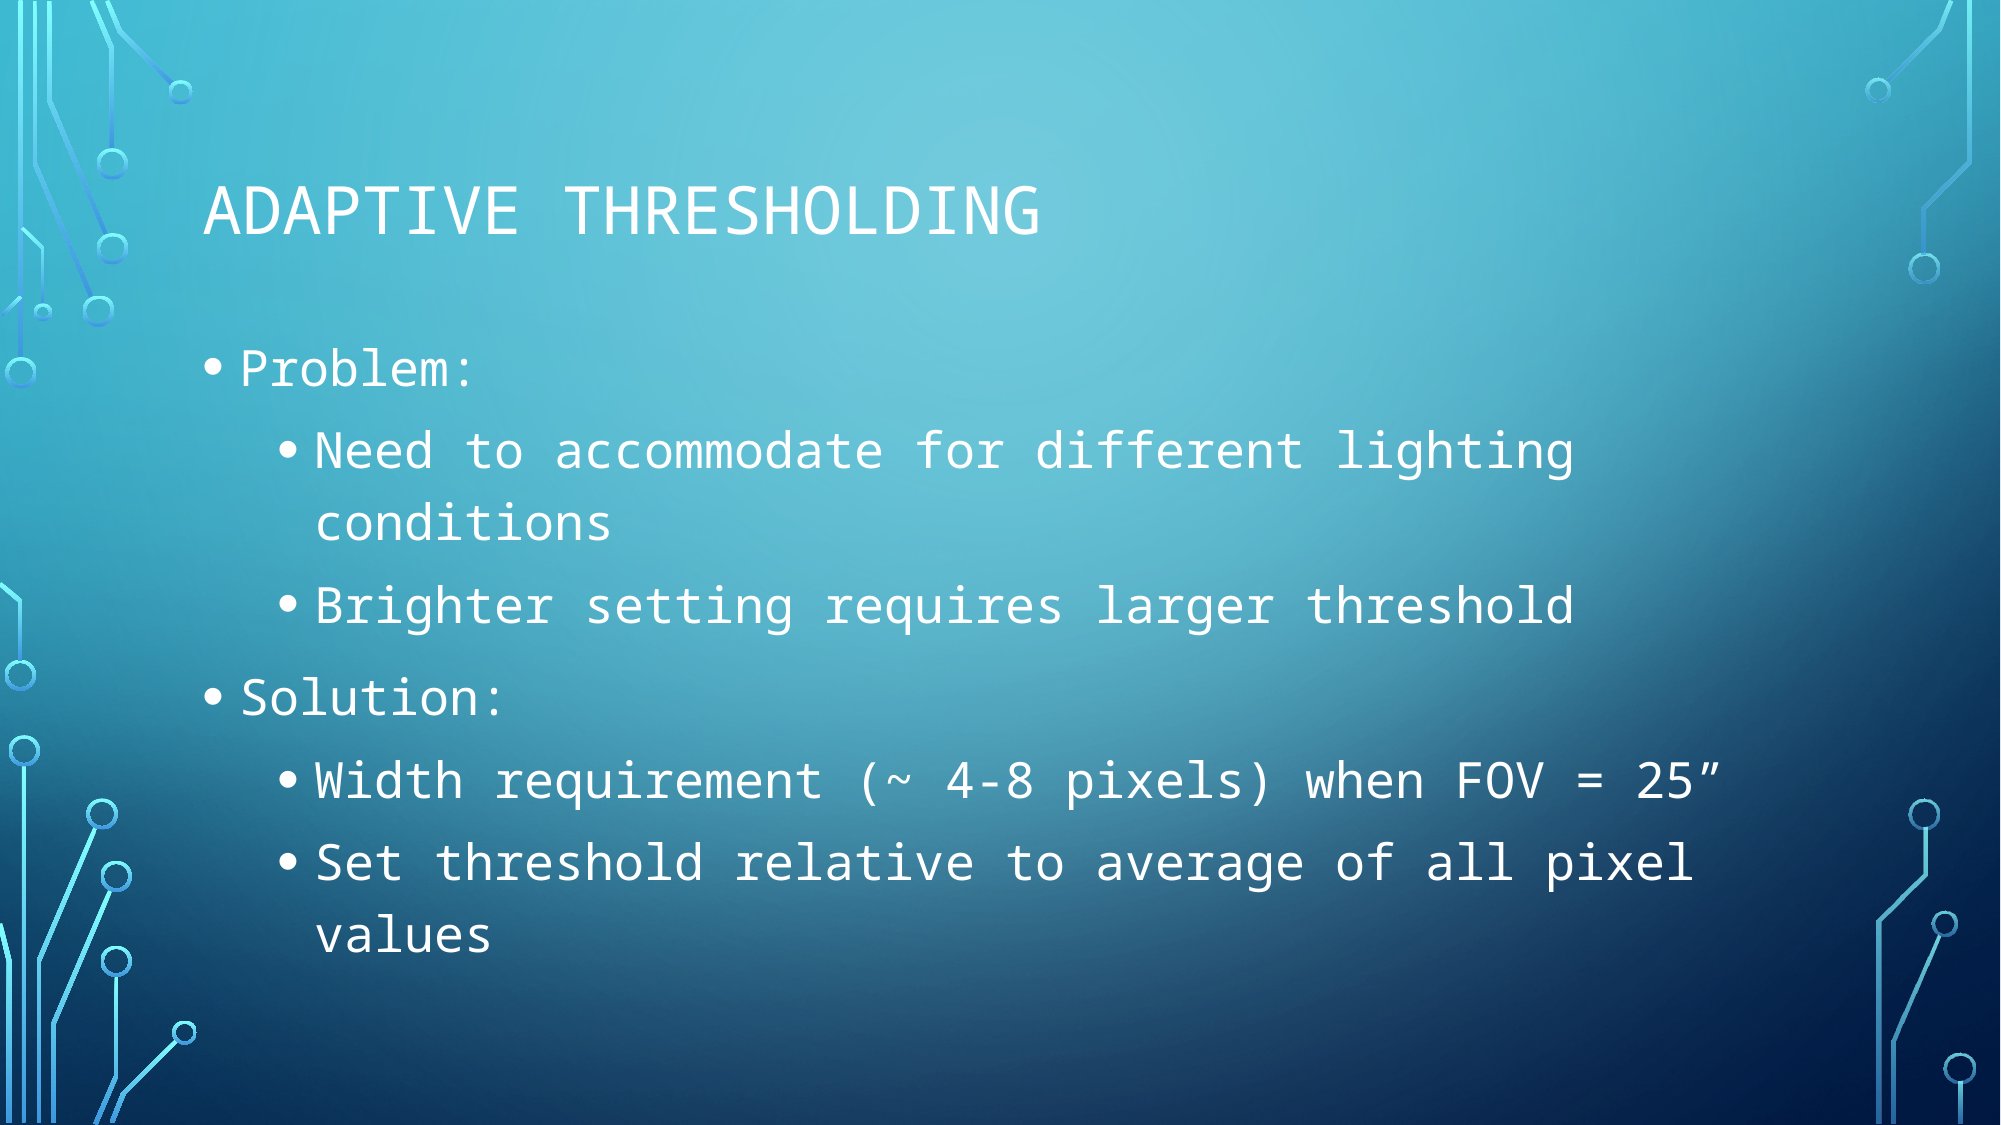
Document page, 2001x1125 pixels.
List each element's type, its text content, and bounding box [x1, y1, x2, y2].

title Adaptive thresholding [187, 91, 1813, 316]
list Problem: Need to accommodate for different lighting conditions Brighter setting requires larger threshold Solution: Width requirement (~ 4-8 pixels) when FOV = 25” Set threshold relative to average of all pixel values [187, 316, 1813, 898]
